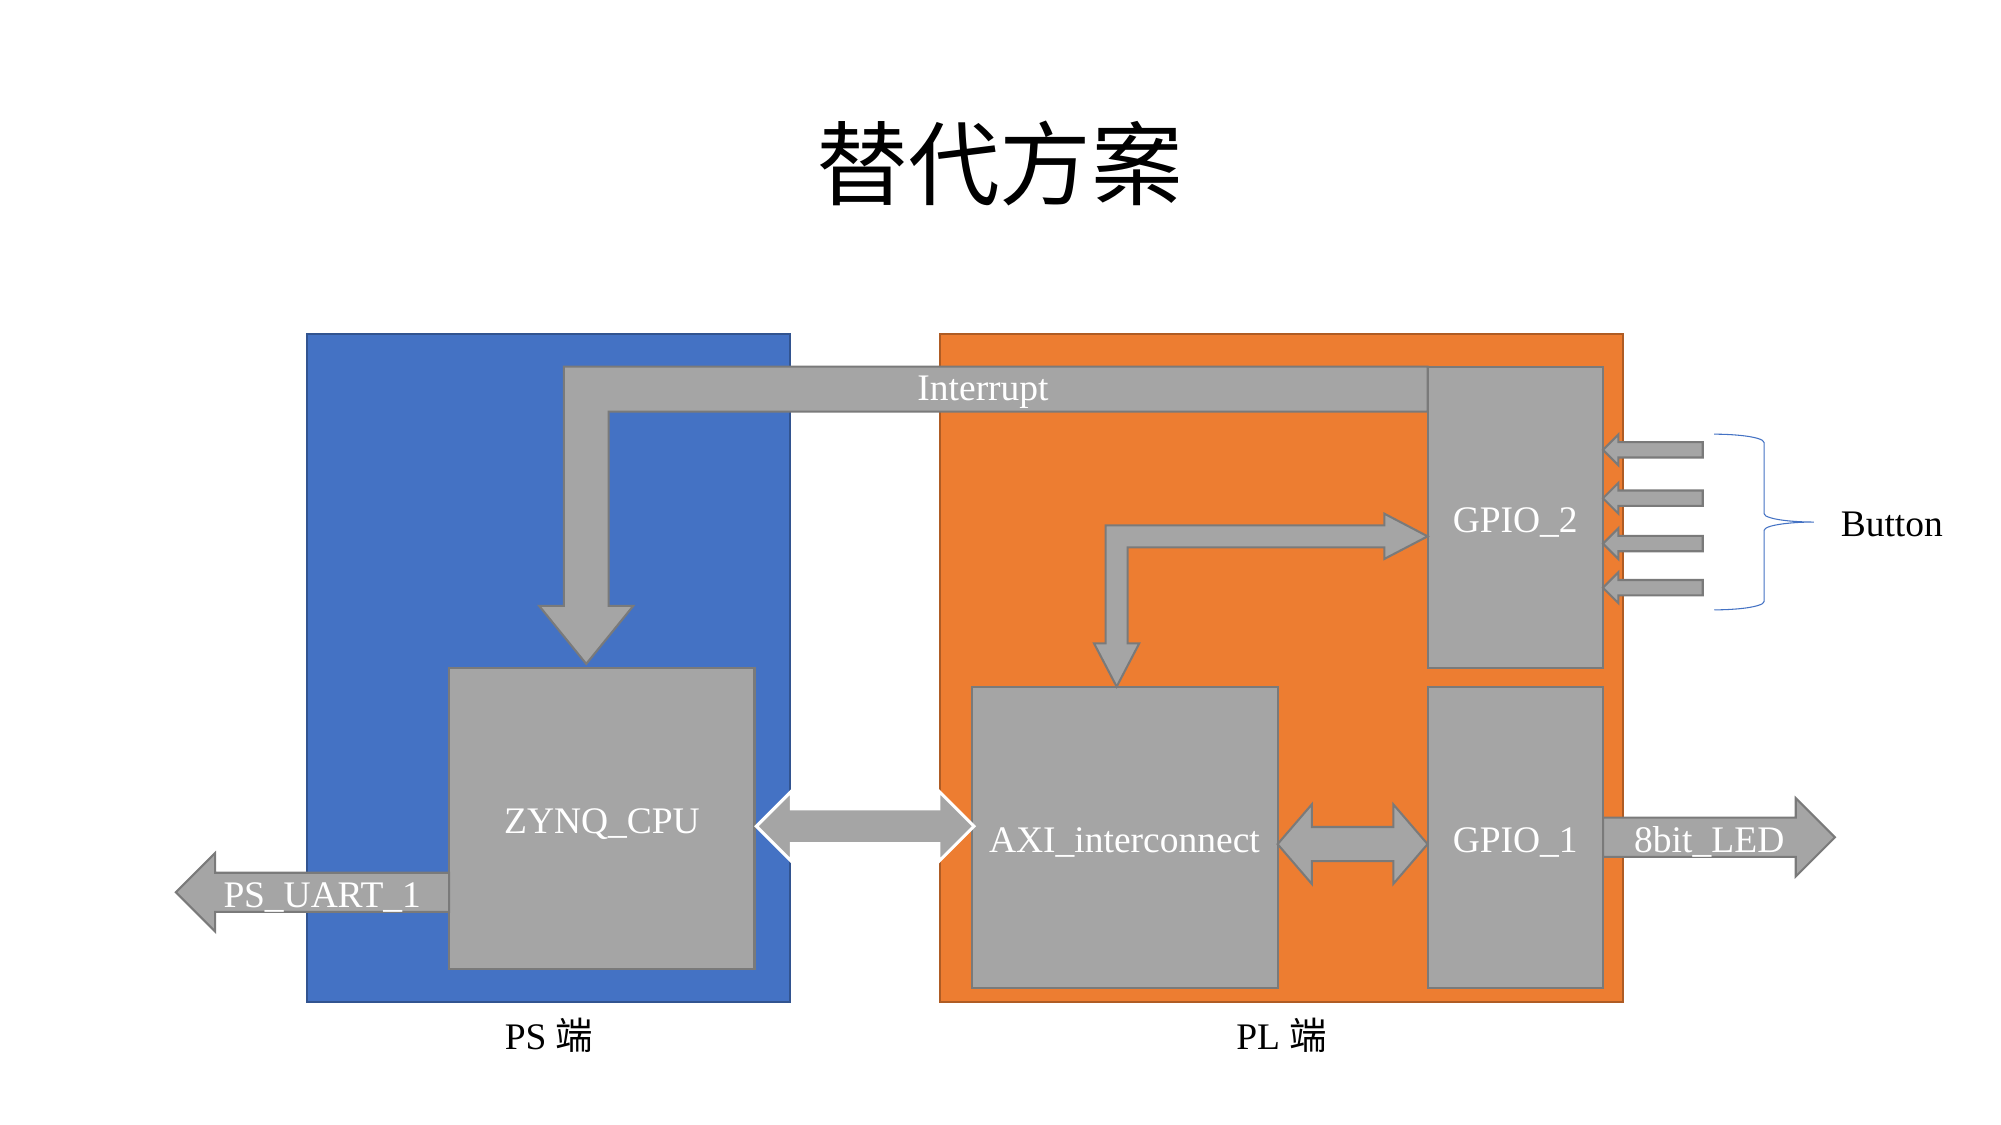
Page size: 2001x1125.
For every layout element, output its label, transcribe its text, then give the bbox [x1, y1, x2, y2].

text_box [754, 787, 977, 866]
text_box [1604, 454, 1624, 494]
text_box GPIO_1 [1427, 686, 1604, 989]
text_box [1601, 431, 1704, 468]
text_box PS端 [431, 1004, 667, 1065]
text_box PS_UART_1 [174, 850, 451, 935]
text_box [939, 333, 1624, 446]
text_box [536, 365, 902, 666]
title 替代方案 [137, 59, 1863, 278]
text_box Button [1826, 491, 1959, 552]
text_box [939, 413, 1427, 820]
text_box [1714, 433, 1814, 611]
text_box Interrupt [902, 355, 1064, 416]
text_box ZYNQ_CPU [448, 667, 756, 970]
text_box [1601, 569, 1704, 606]
text_box [1604, 502, 1624, 540]
text_box AXI_interconnect [971, 686, 1279, 989]
text_box [1092, 512, 1430, 689]
text_box [306, 830, 791, 1003]
text_box [939, 833, 1624, 1003]
text_box [306, 333, 791, 871]
text_box PL端 [1163, 1004, 1400, 1065]
text_box [1064, 365, 1429, 413]
text_box GPIO_2 [1427, 366, 1604, 669]
text_box [1276, 801, 1429, 887]
text_box [1601, 525, 1704, 562]
text_box 8bit_LED [1602, 795, 1837, 879]
text_box [1601, 480, 1704, 517]
text_box [1119, 539, 1624, 840]
